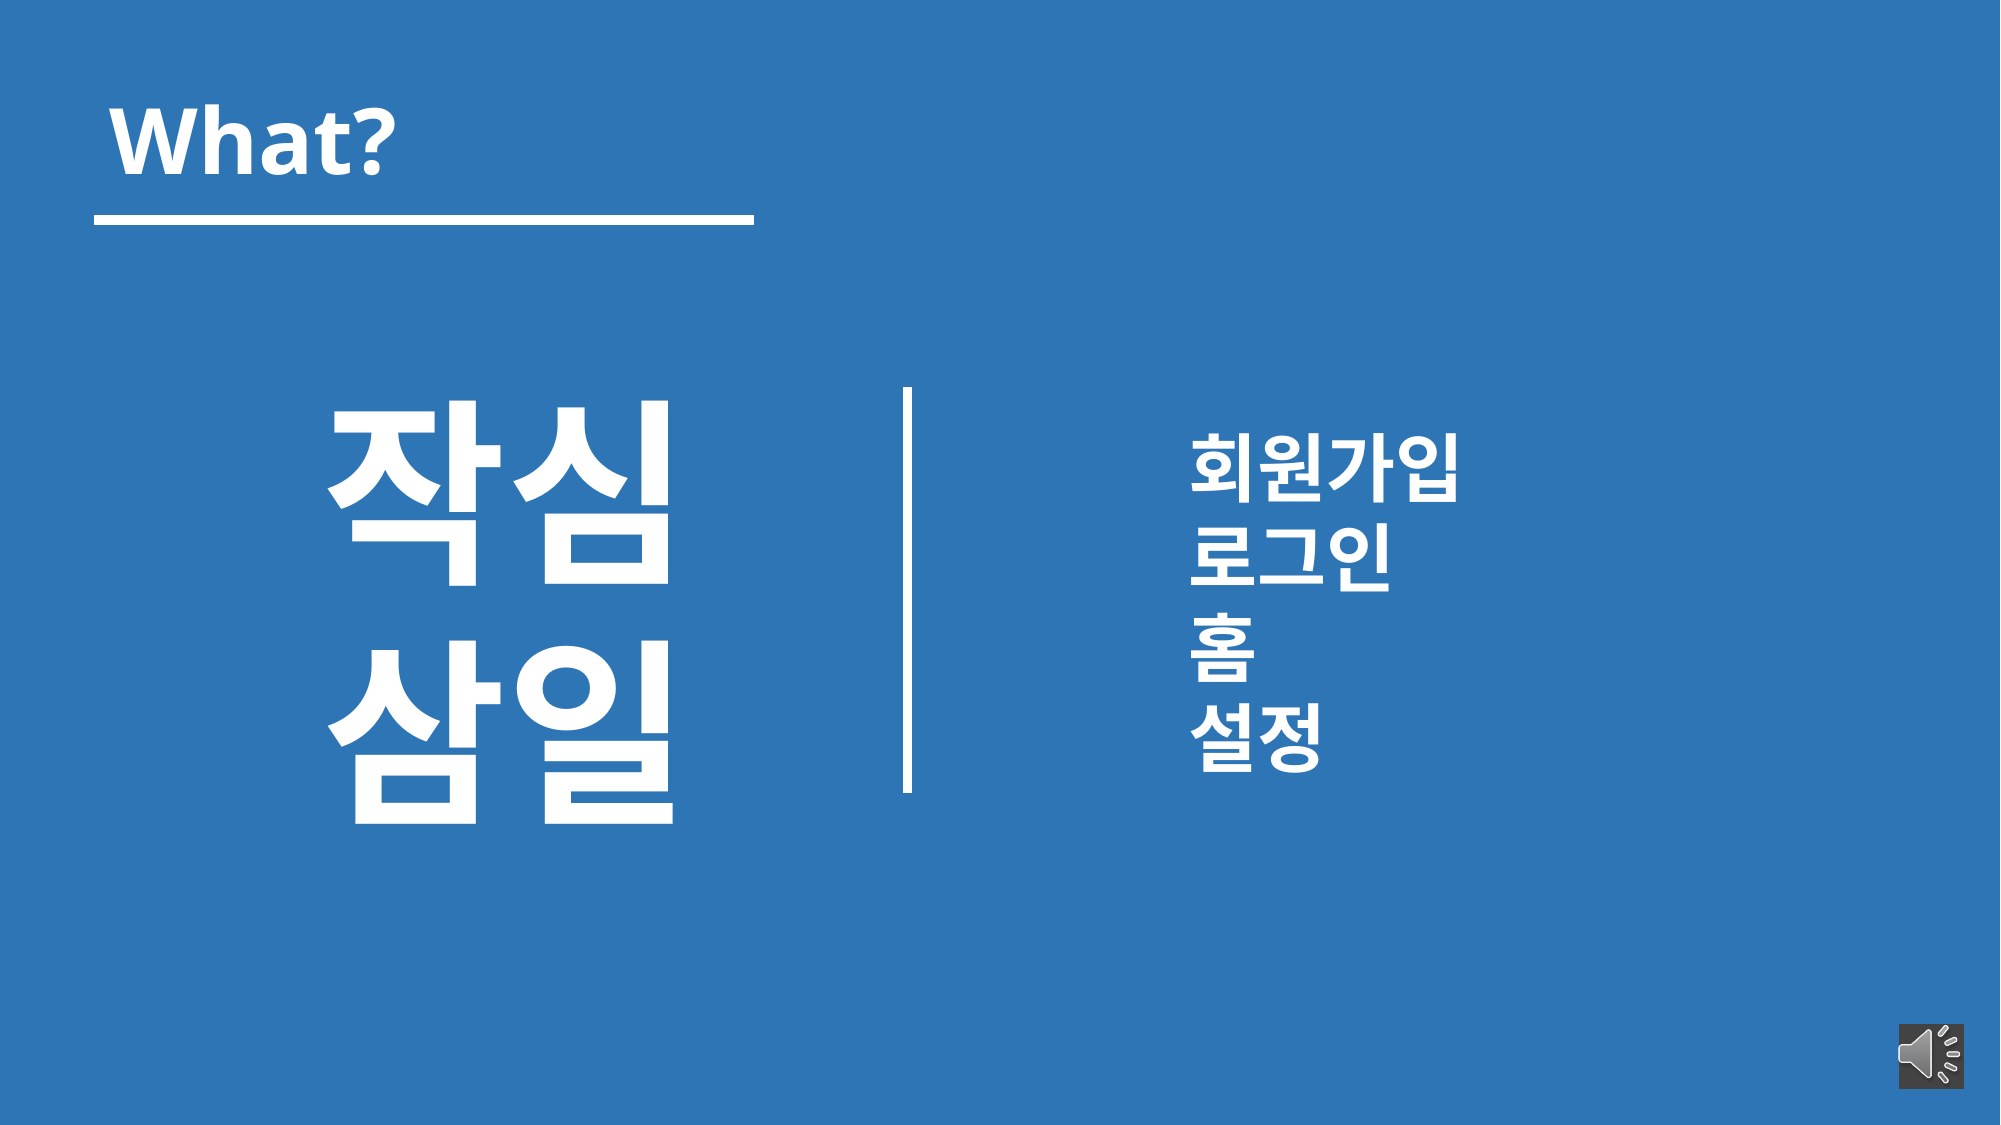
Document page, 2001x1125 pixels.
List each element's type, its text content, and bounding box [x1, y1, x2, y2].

picture [1897, 1022, 1965, 1090]
text_box 작심 삼일 [307, 361, 771, 856]
title What? [94, 36, 1820, 254]
text_box 회원가입 로그인 홈 설정 [1173, 414, 1564, 790]
